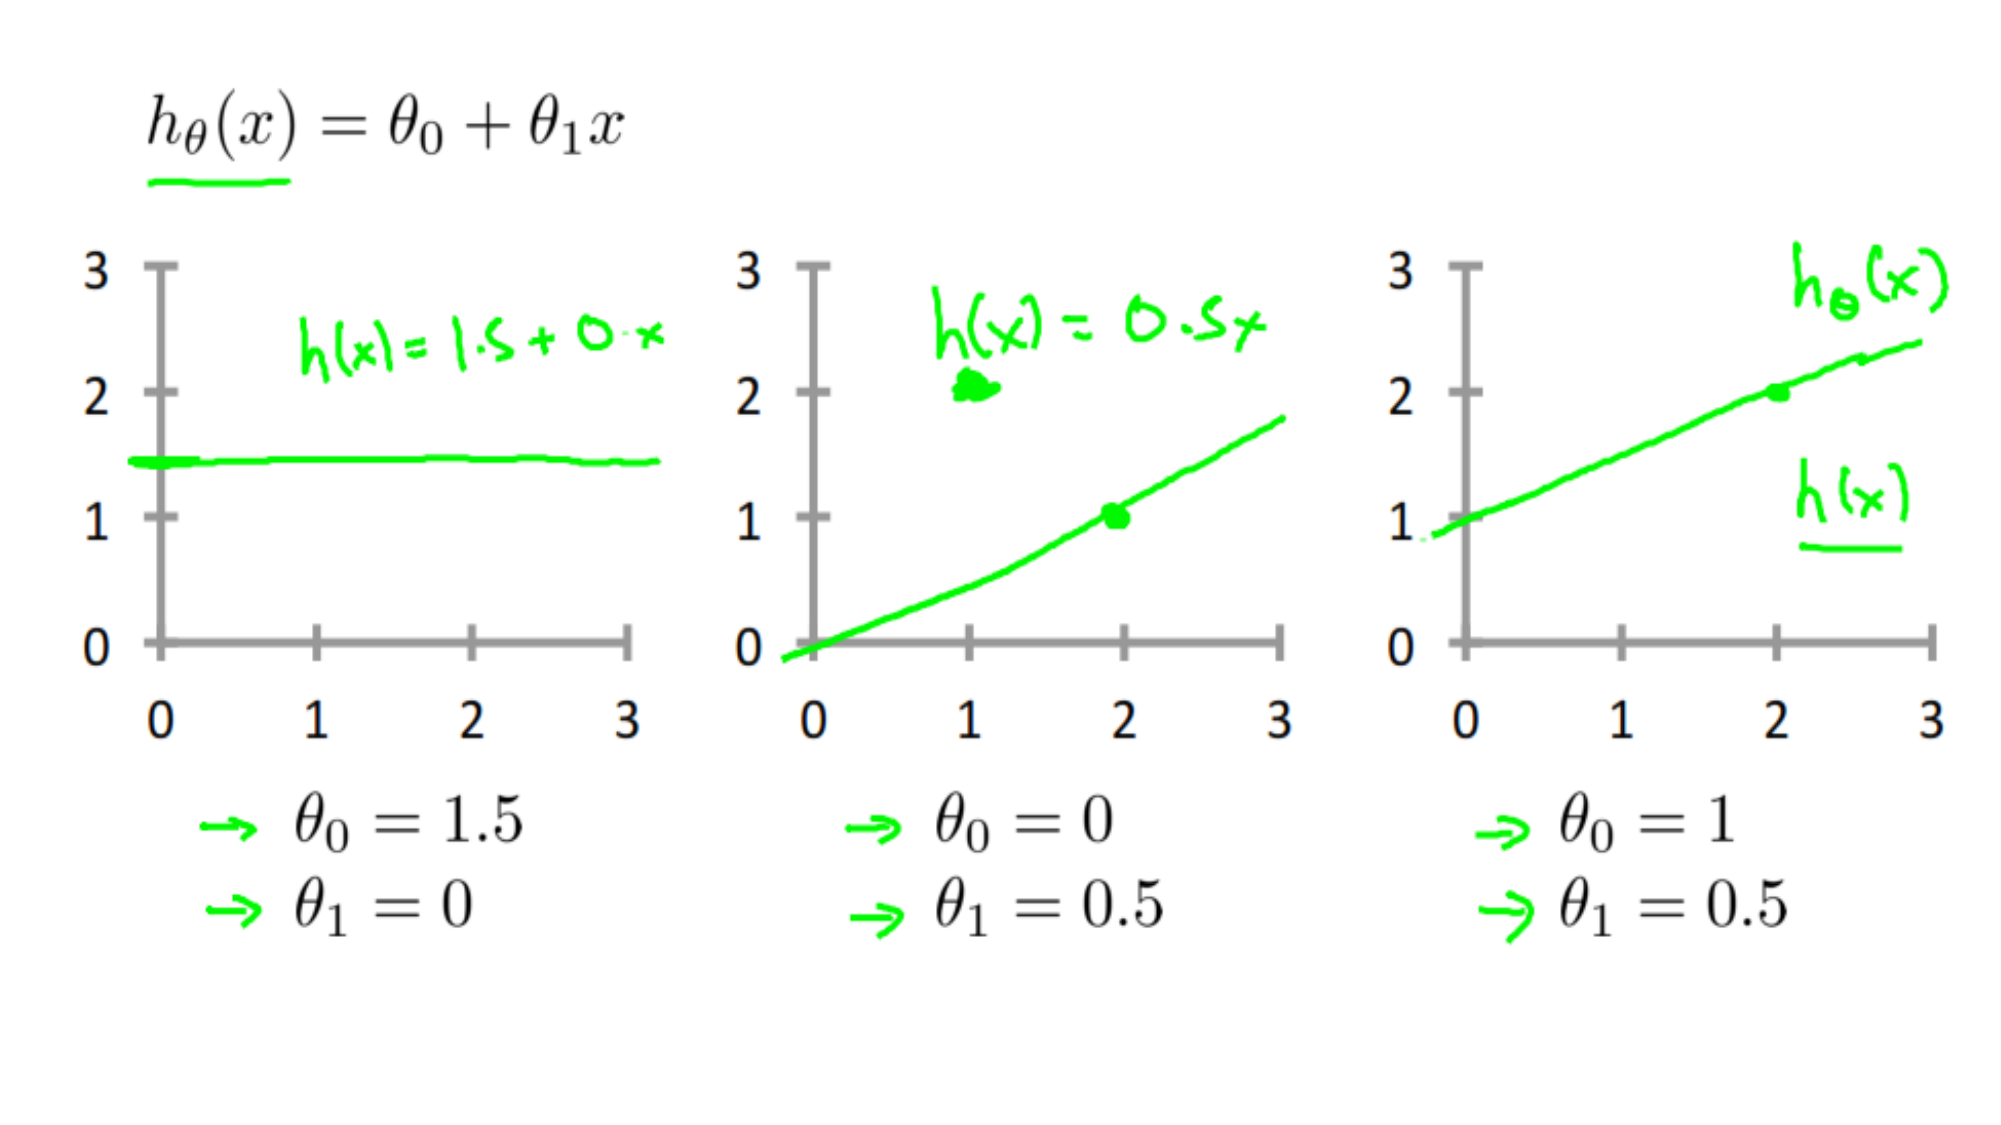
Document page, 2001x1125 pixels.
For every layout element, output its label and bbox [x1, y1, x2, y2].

list [40, 45, 1970, 1092]
